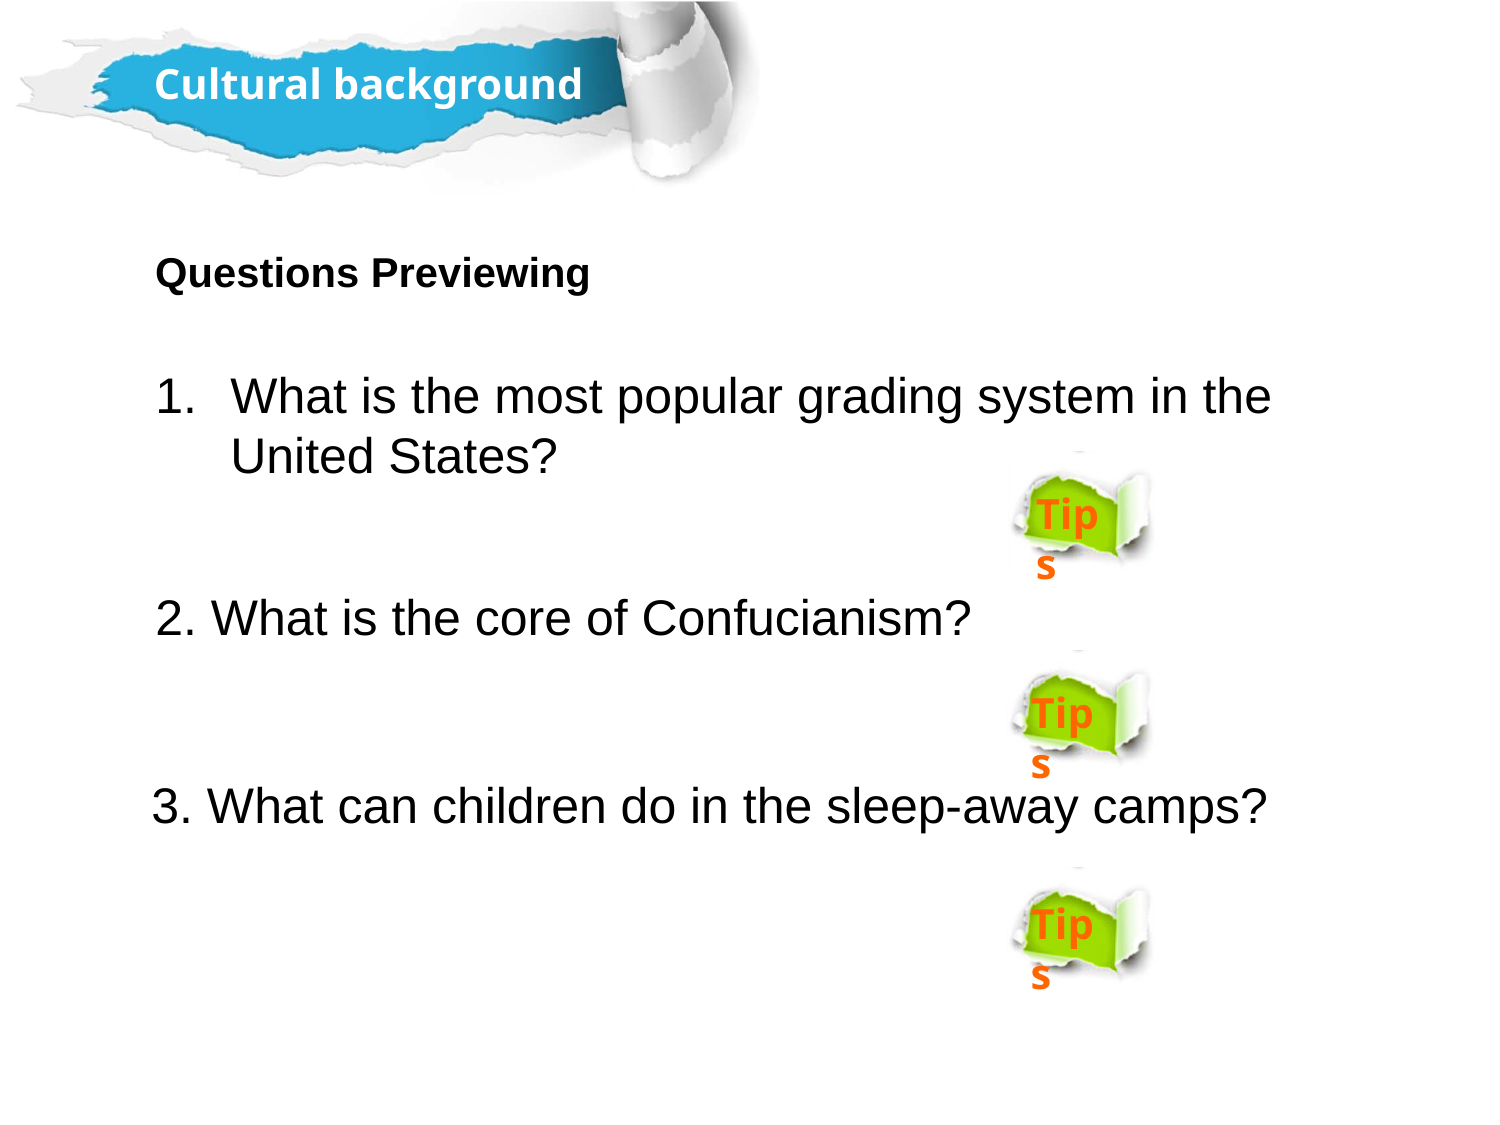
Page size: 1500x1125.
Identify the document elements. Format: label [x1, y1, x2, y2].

text_box [125, 238, 1466, 990]
text_box [5, 1, 769, 197]
